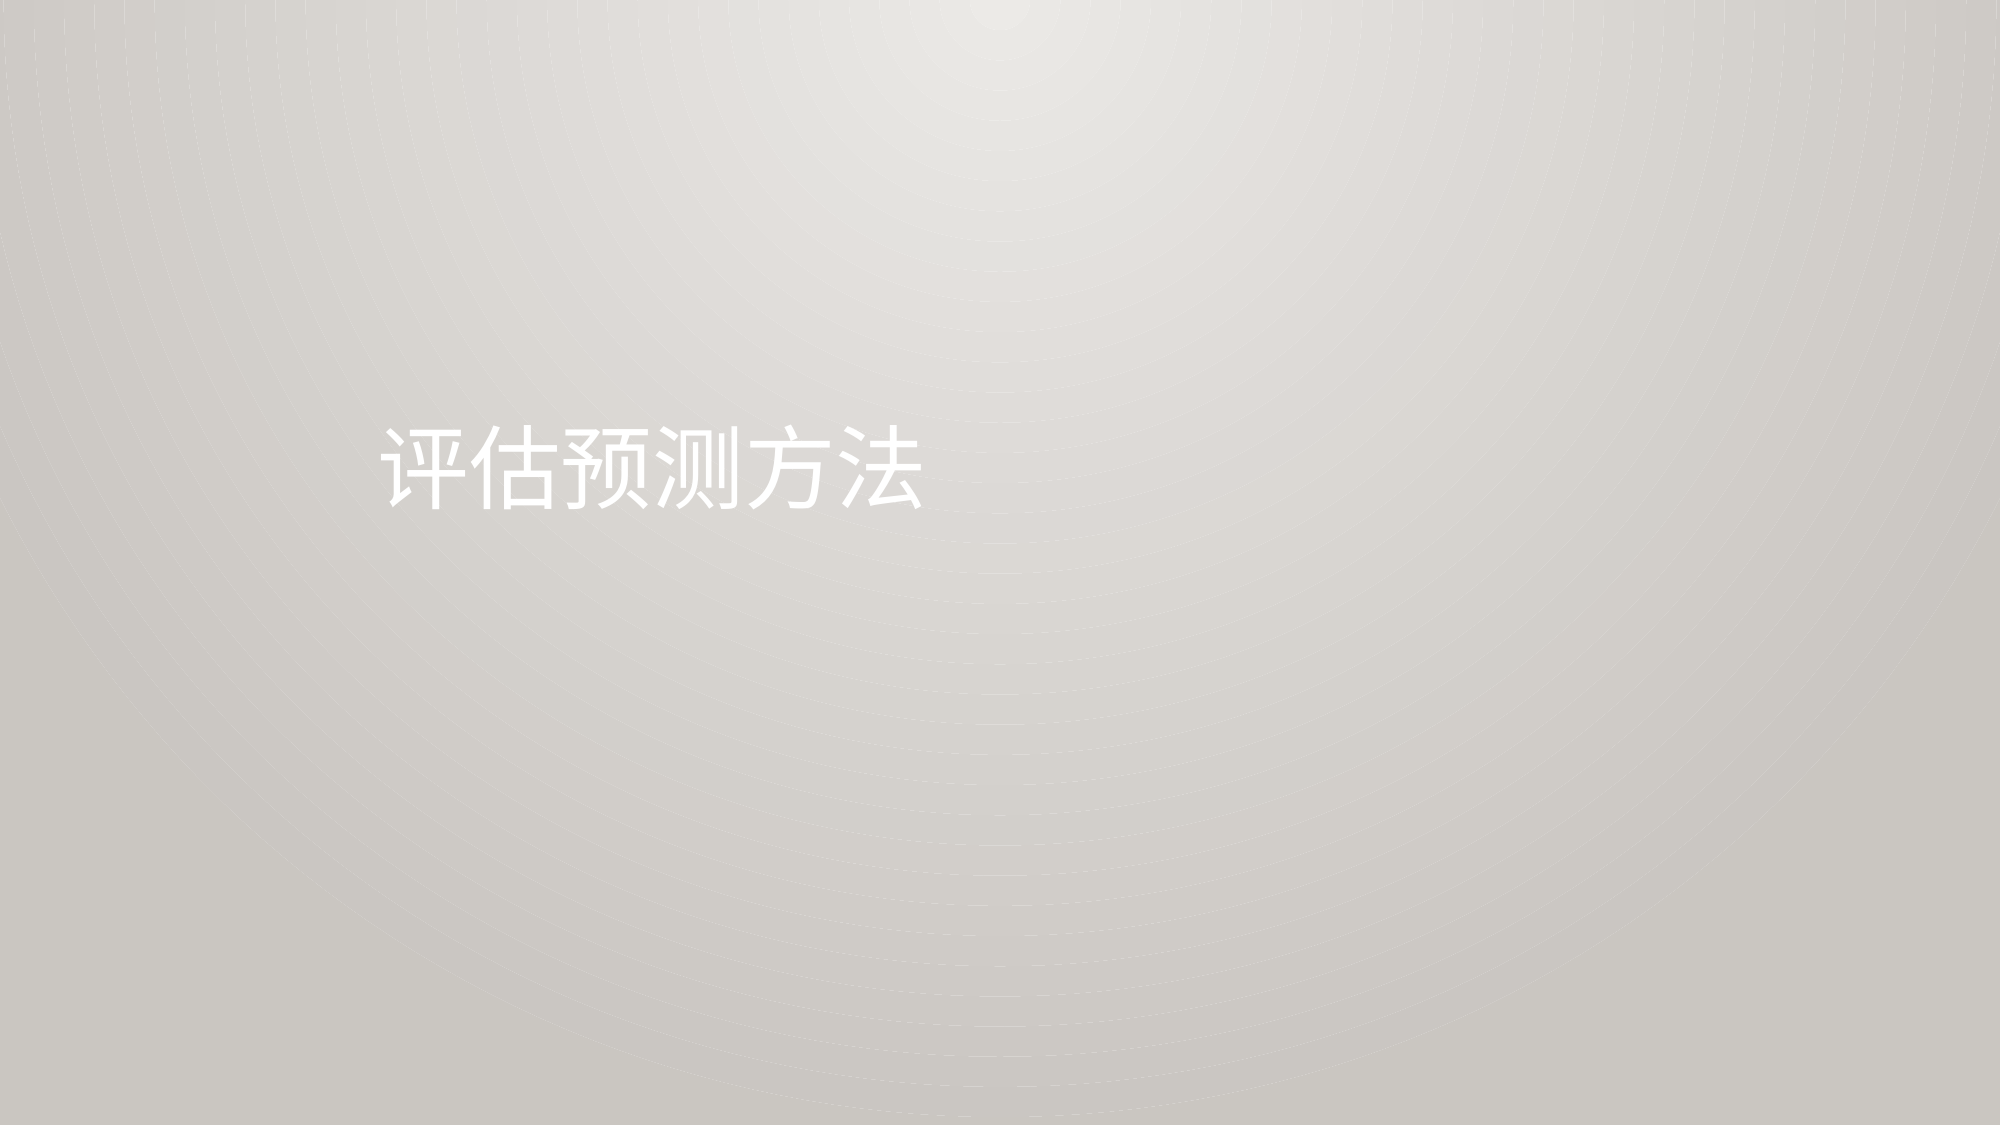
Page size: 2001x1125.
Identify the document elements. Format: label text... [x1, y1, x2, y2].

title 评估预测方法 [362, 375, 1638, 563]
